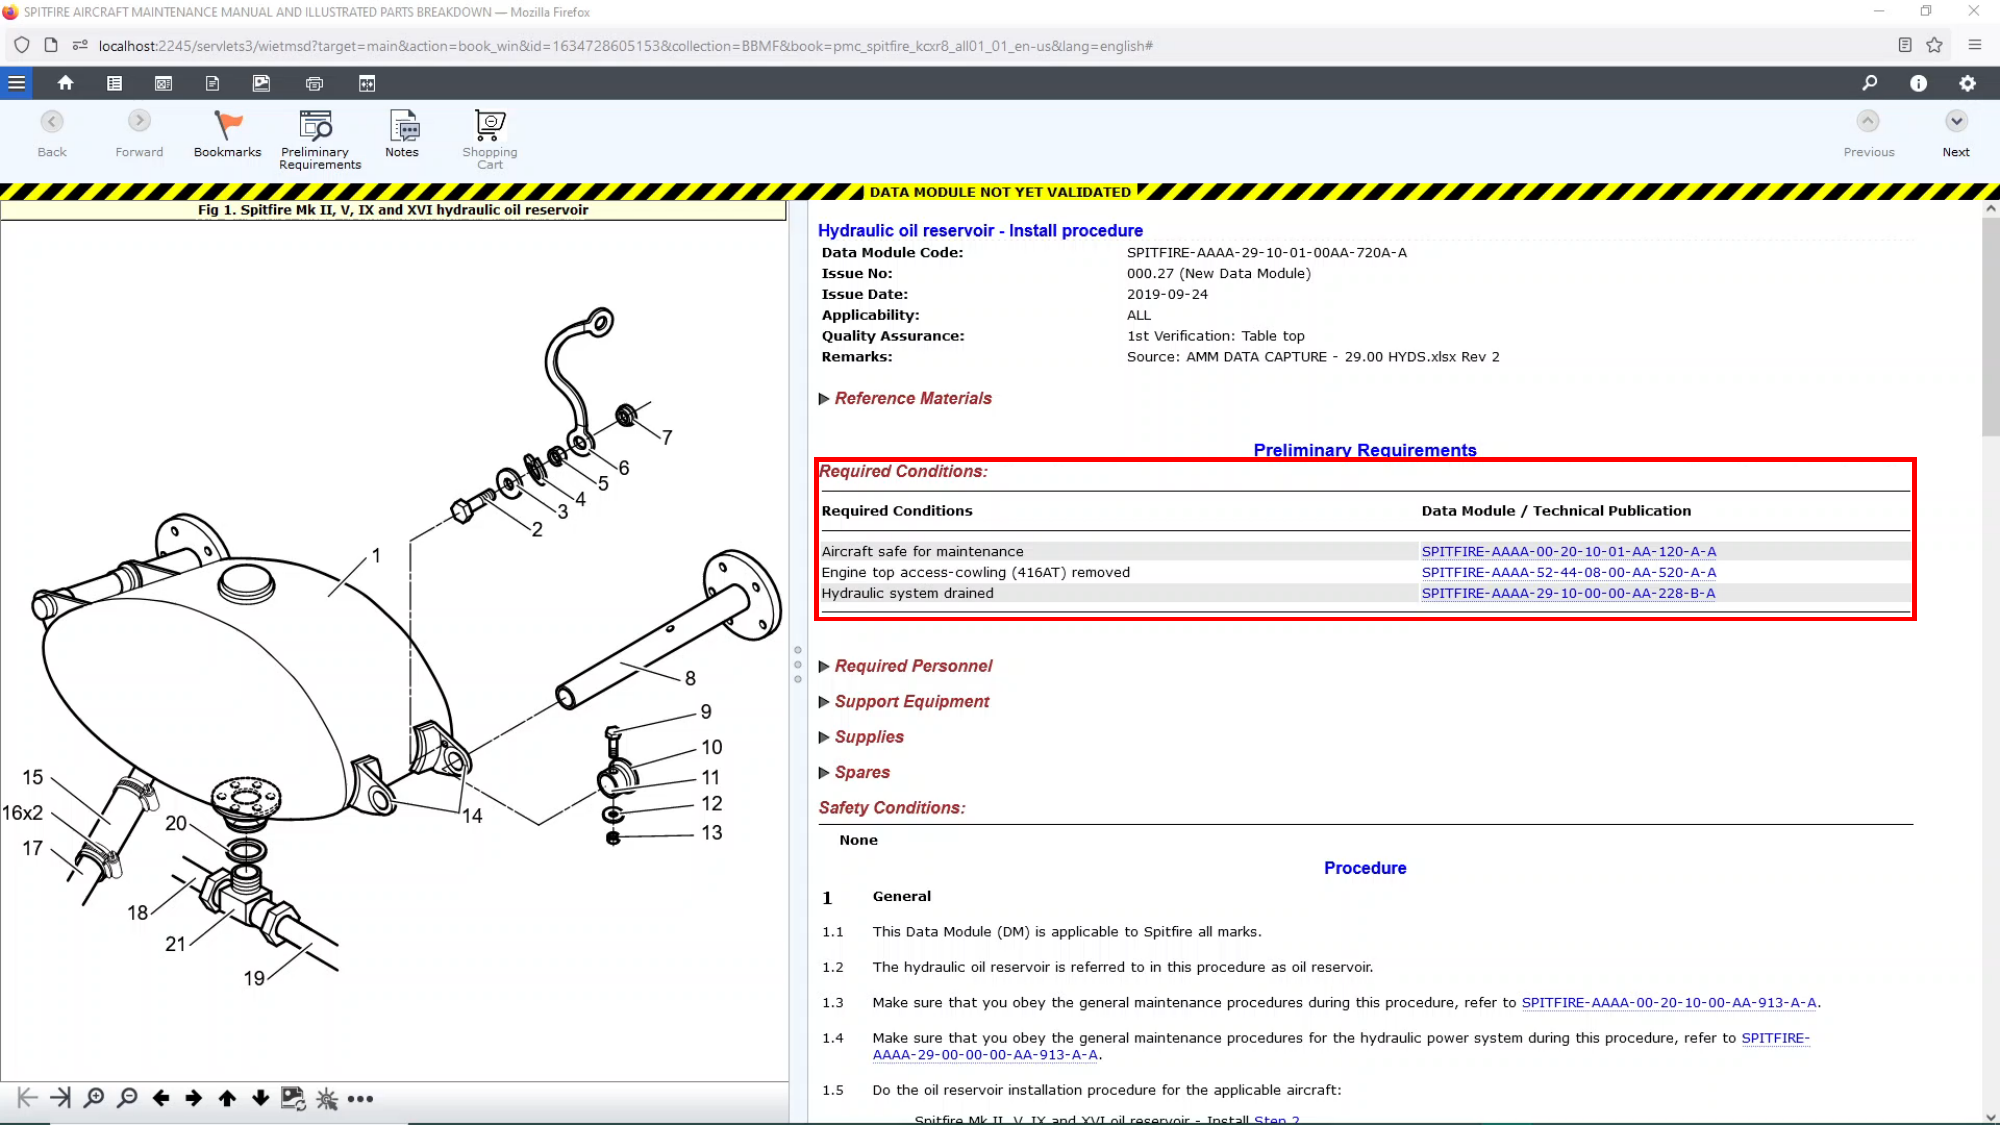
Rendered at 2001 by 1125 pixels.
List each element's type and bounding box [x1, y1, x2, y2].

text_box [0, 0, 2000, 1125]
